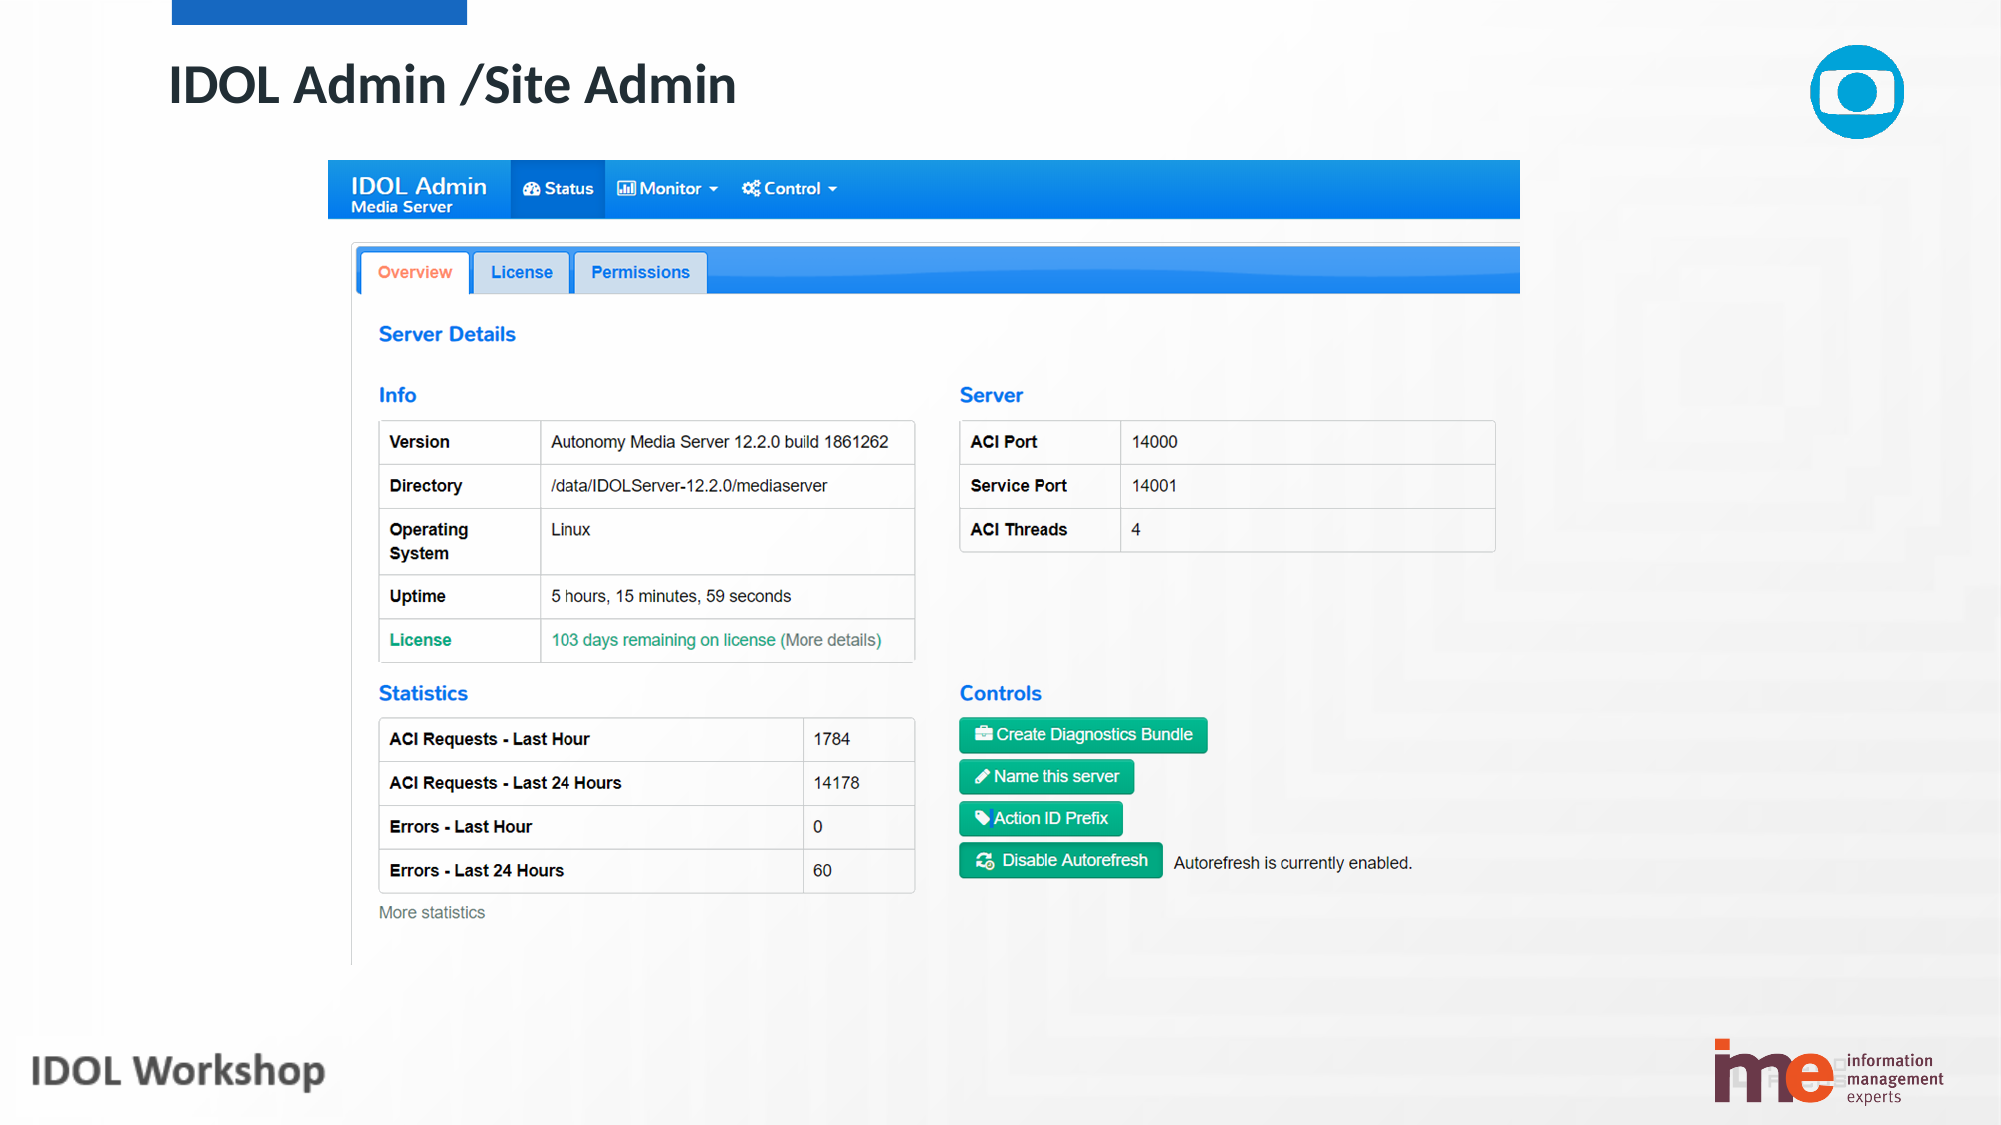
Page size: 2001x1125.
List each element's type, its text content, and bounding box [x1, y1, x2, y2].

picture [328, 160, 1520, 965]
picture [1789, 37, 1925, 146]
picture [16, 1036, 352, 1117]
picture [1713, 1036, 1947, 1108]
title IDOL Admin /Site Admin [153, 48, 1520, 124]
